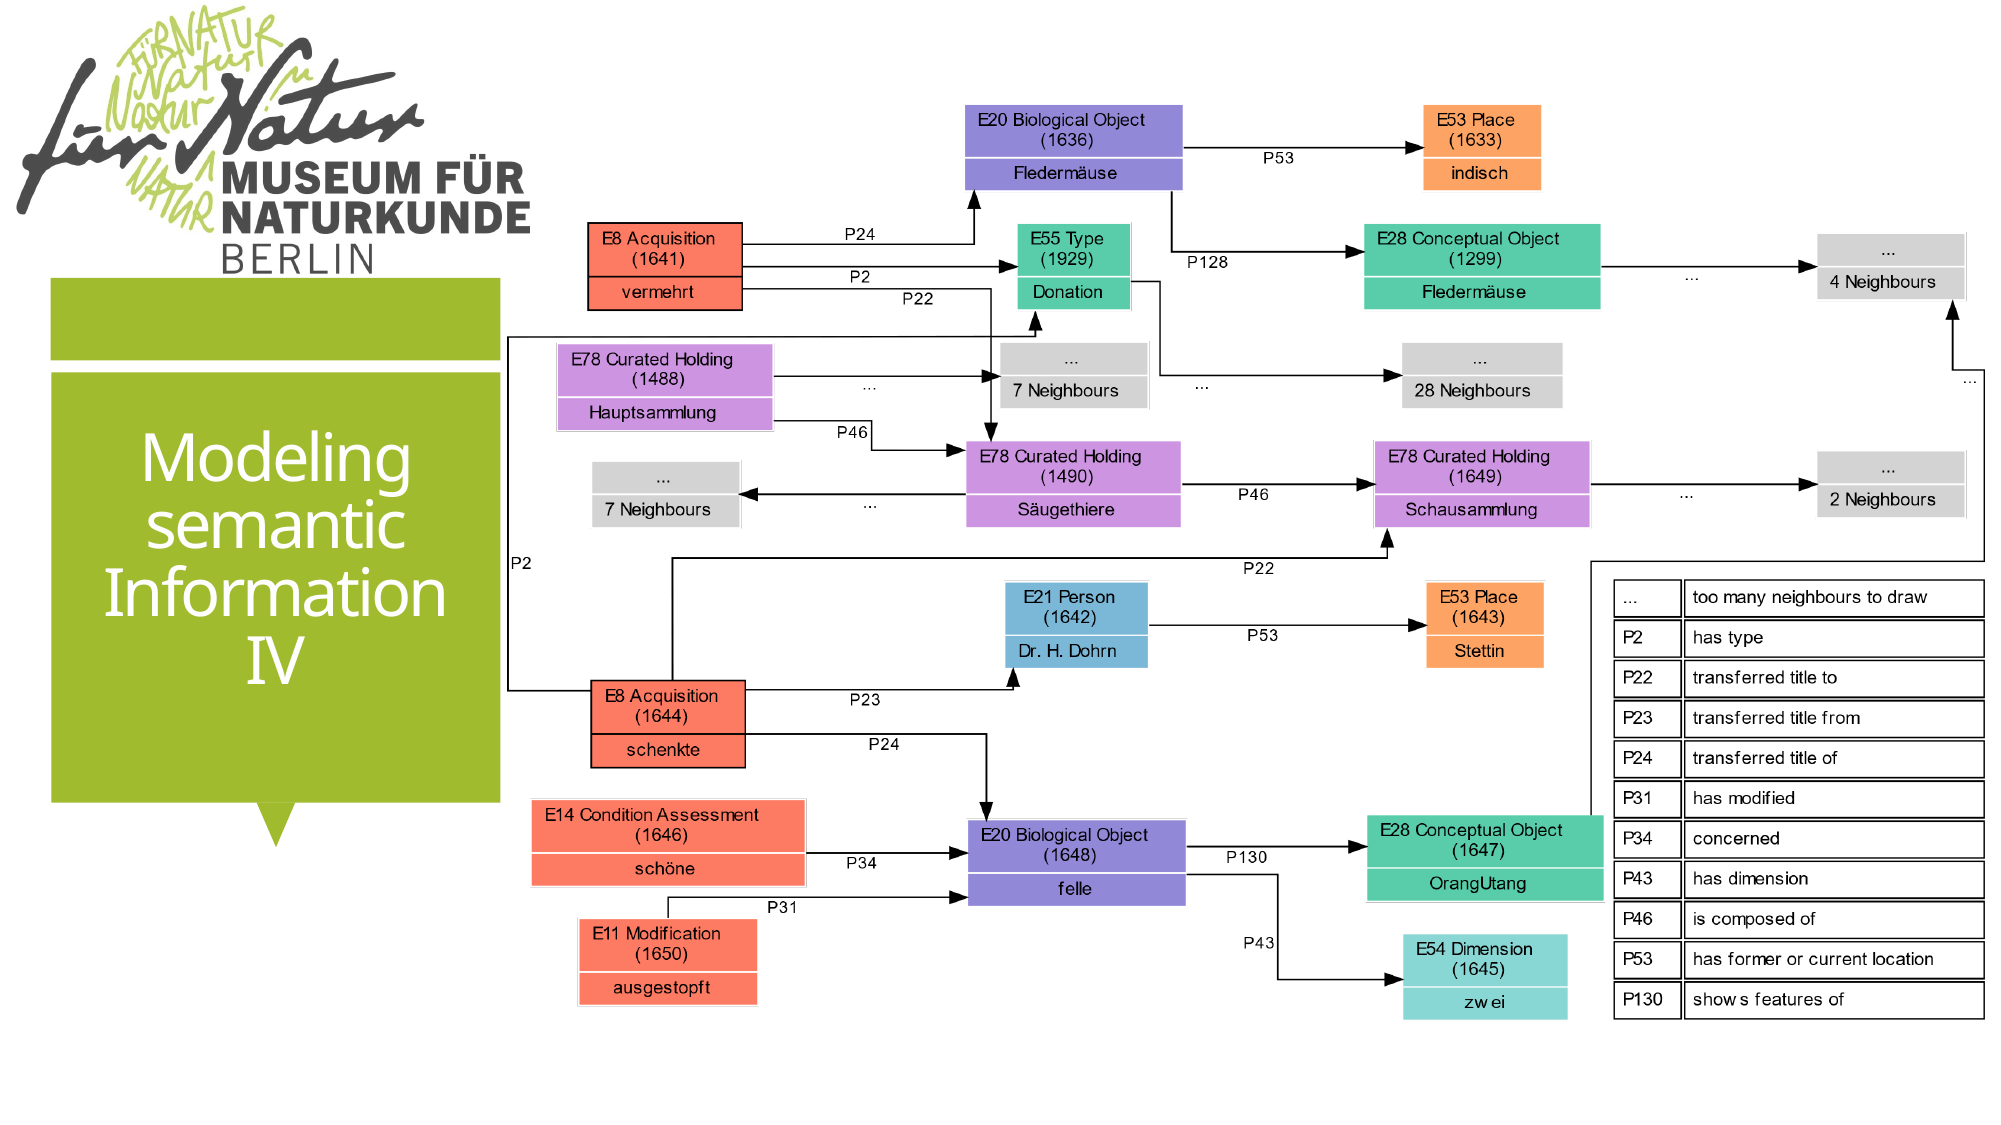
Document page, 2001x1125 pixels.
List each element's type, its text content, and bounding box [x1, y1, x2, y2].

picture [507, 103, 1985, 1022]
table_cell E54 Dimension [0, 0, 546, 321]
title Modeling semantic Information IV [63, 441, 487, 684]
